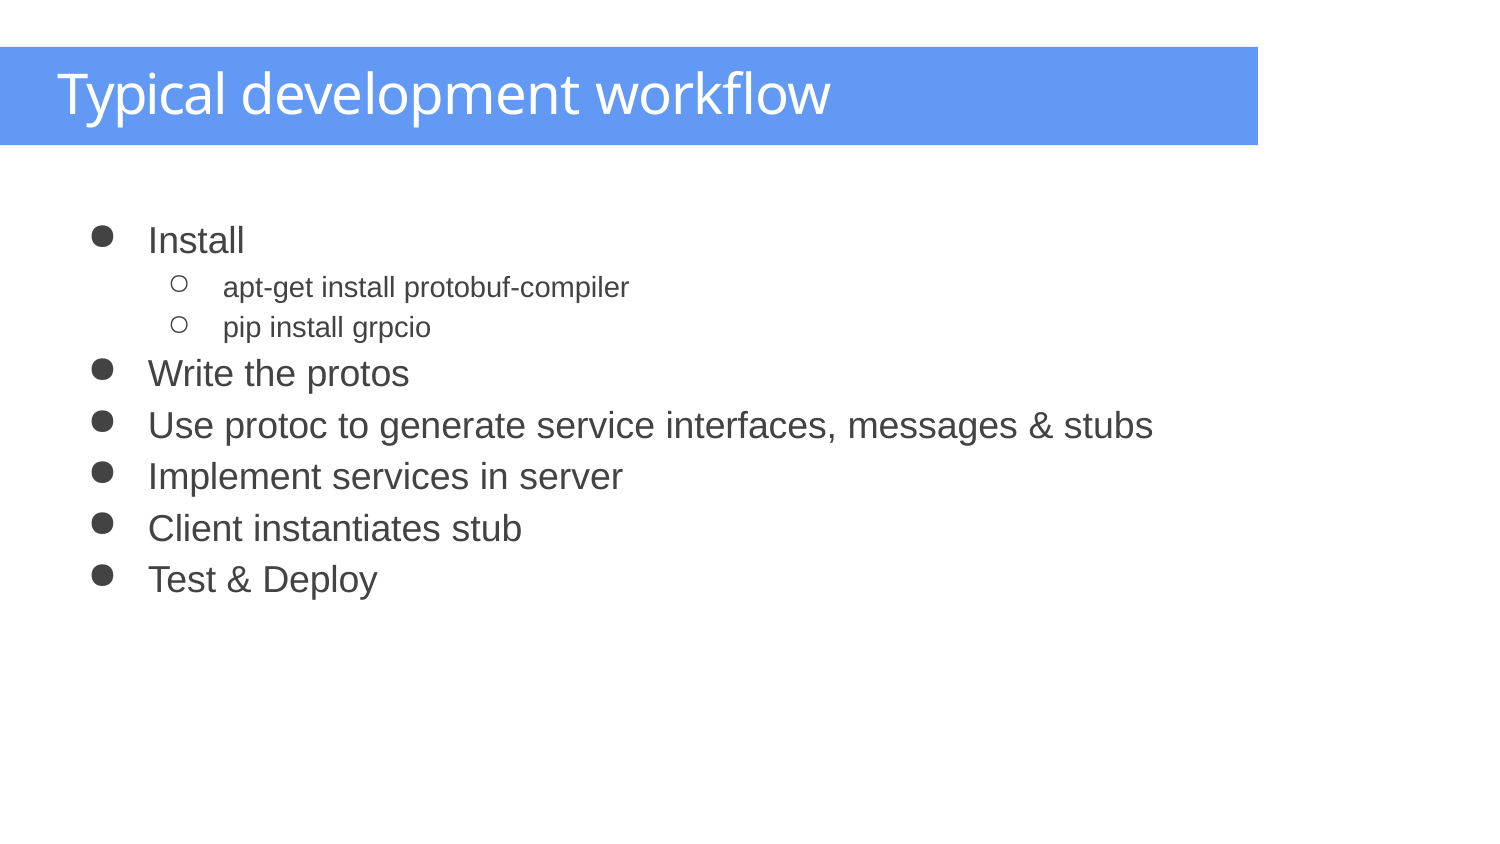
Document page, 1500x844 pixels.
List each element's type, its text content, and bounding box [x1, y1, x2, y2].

text_box [0, 46, 1258, 146]
text_box Install apt-get install protobuf-compiler pip install grpcio Write the protos Use protoc to generate service interfaces, messages & stubs Implement services in server Client instantiates stub Test & Deploy [85, 205, 1161, 601]
title Typical development workflow [55, 56, 856, 200]
